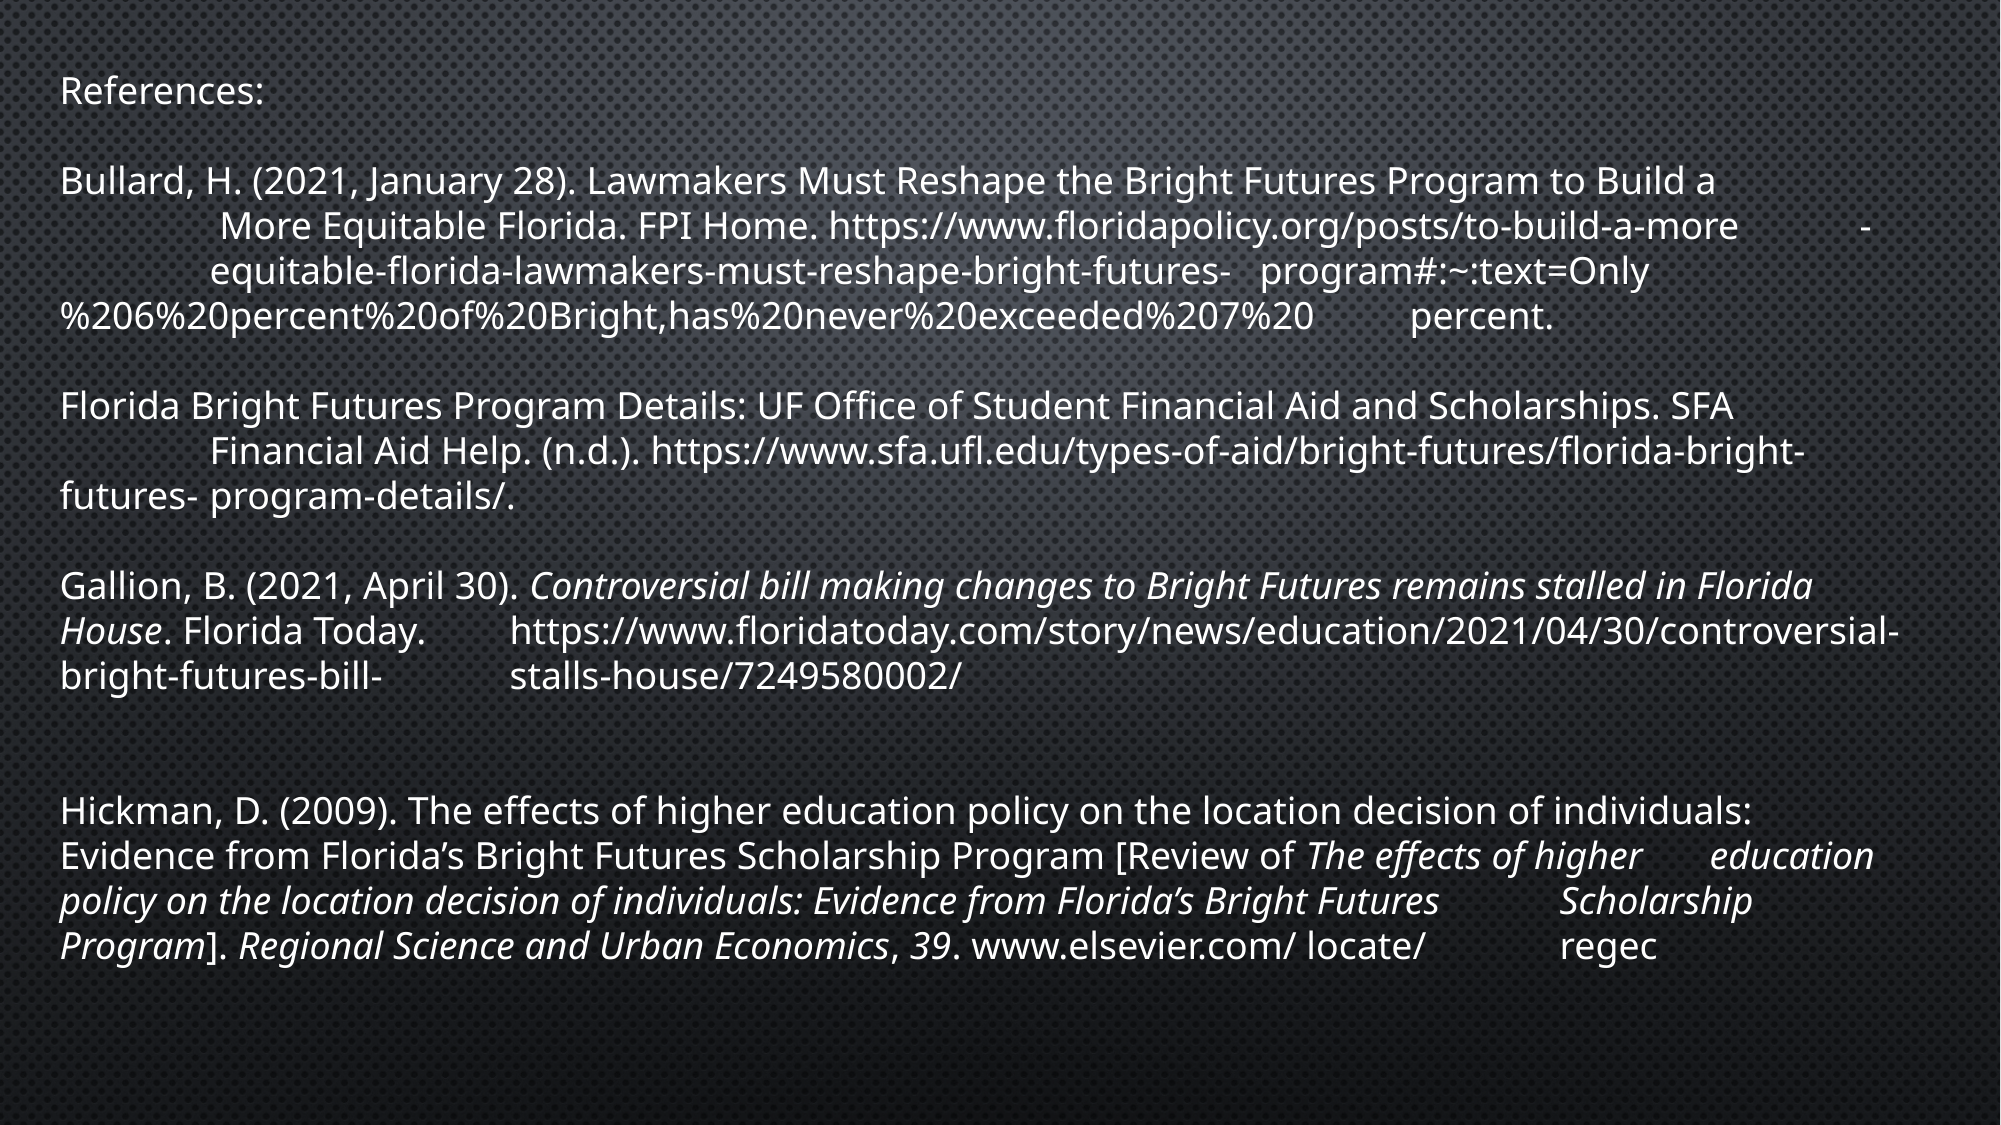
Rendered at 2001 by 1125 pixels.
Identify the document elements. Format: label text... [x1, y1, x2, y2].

text_box References: Bullard, H. (2021, January 28). Lawmakers Must Reshape the Bright Futures Program to Build a More Equitable Florida. FPI Home. https://www.floridapolicy.org/posts/to-build-a-more - equitable-florida-lawmakers-must-reshape-bright-futures- program#:~:text=Only%206%20percent%20of%20Bright,has%20never%20exceeded%207%20 percent. Florida Bright Futures Program Details: UF Office of Student Financial Aid and Scholarships. SFA Financial Aid Help. (n.d.). https://www.sfa.ufl.edu/types-of-aid/bright-futures/florida-bright- futures- program-details/. Gallion, B. (2021, April 30). Controversial bill making changes to Bright Futures remains stalled in Florida House. Florida Today. https://www.floridatoday.com/story/news/education/2021/04/30/controversial-bright-futures-bill- stalls-house/7249580002/ Hickman, D. (2009). The effects of higher education policy on the location decision of individuals: Evidence from Florida’s Bright Futures Scholarship Program [Review of The effects of higher education policy on the location decision of individuals: Evidence from Florida’s Bright Futures Scholarship Program]. Regional Science and Urban Economics, 39. www.elsevier.com/ locate/ regec [44, 59, 1956, 1110]
